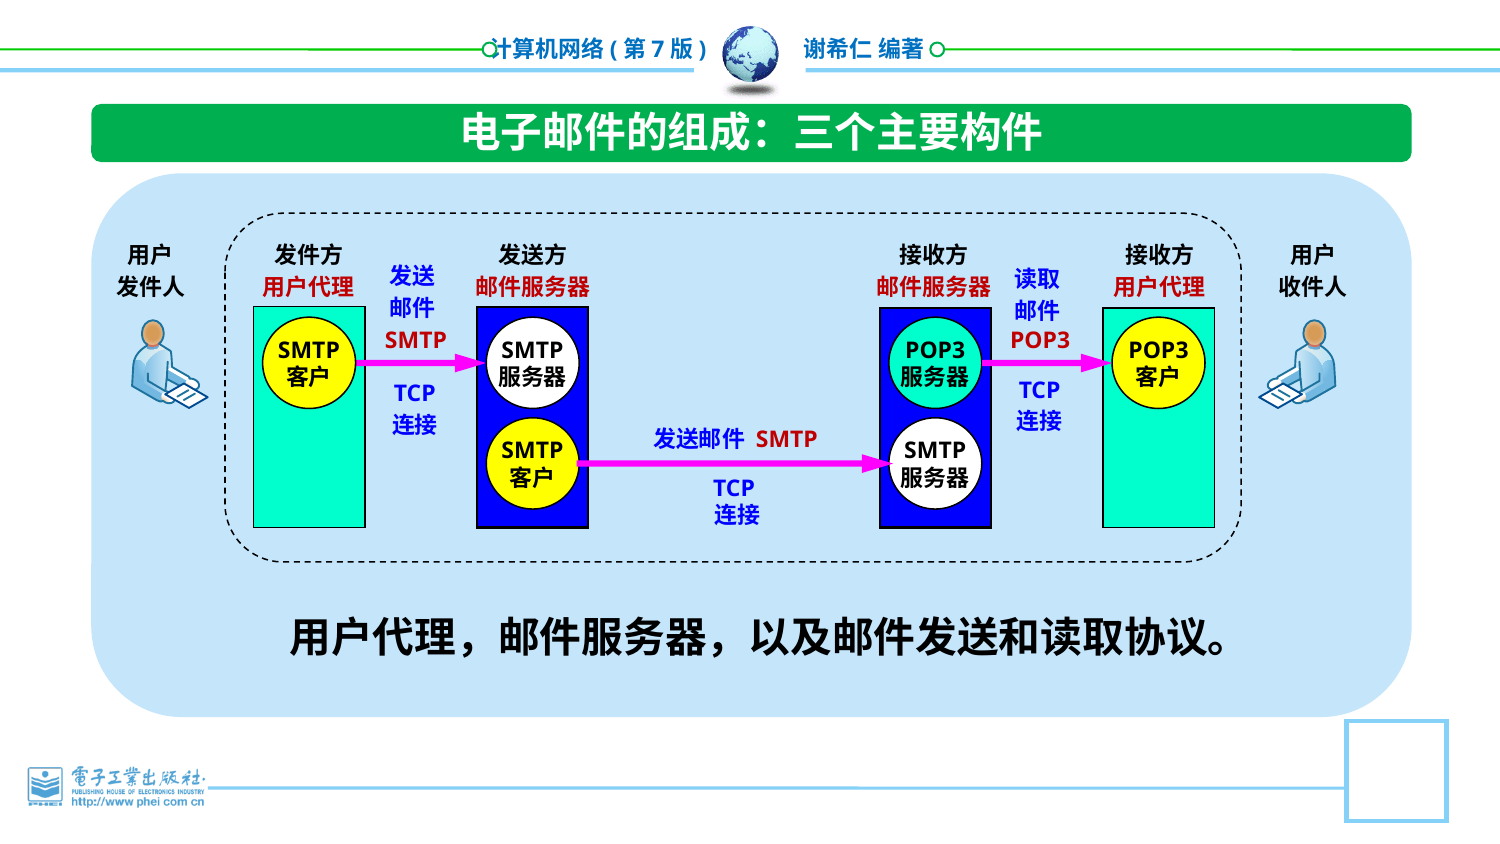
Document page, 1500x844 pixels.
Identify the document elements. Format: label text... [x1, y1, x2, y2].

text_box 电子邮件的组成：三个主要构件 [444, 98, 1059, 164]
text_box 用户 发件人 [101, 229, 201, 308]
text_box [89, 171, 1414, 720]
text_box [247, 229, 1222, 361]
text_box [91, 103, 444, 163]
picture [720, 24, 780, 98]
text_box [1251, 313, 1343, 423]
text_box [222, 211, 1244, 565]
text_box [1059, 103, 1412, 163]
text_box 用户代理，邮件服务器，以及邮件发送和读取协议。 [179, 591, 1359, 669]
text_box 用户 收件人 [1264, 229, 1363, 308]
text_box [124, 313, 215, 423]
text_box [576, 417, 894, 538]
picture [23, 764, 208, 809]
